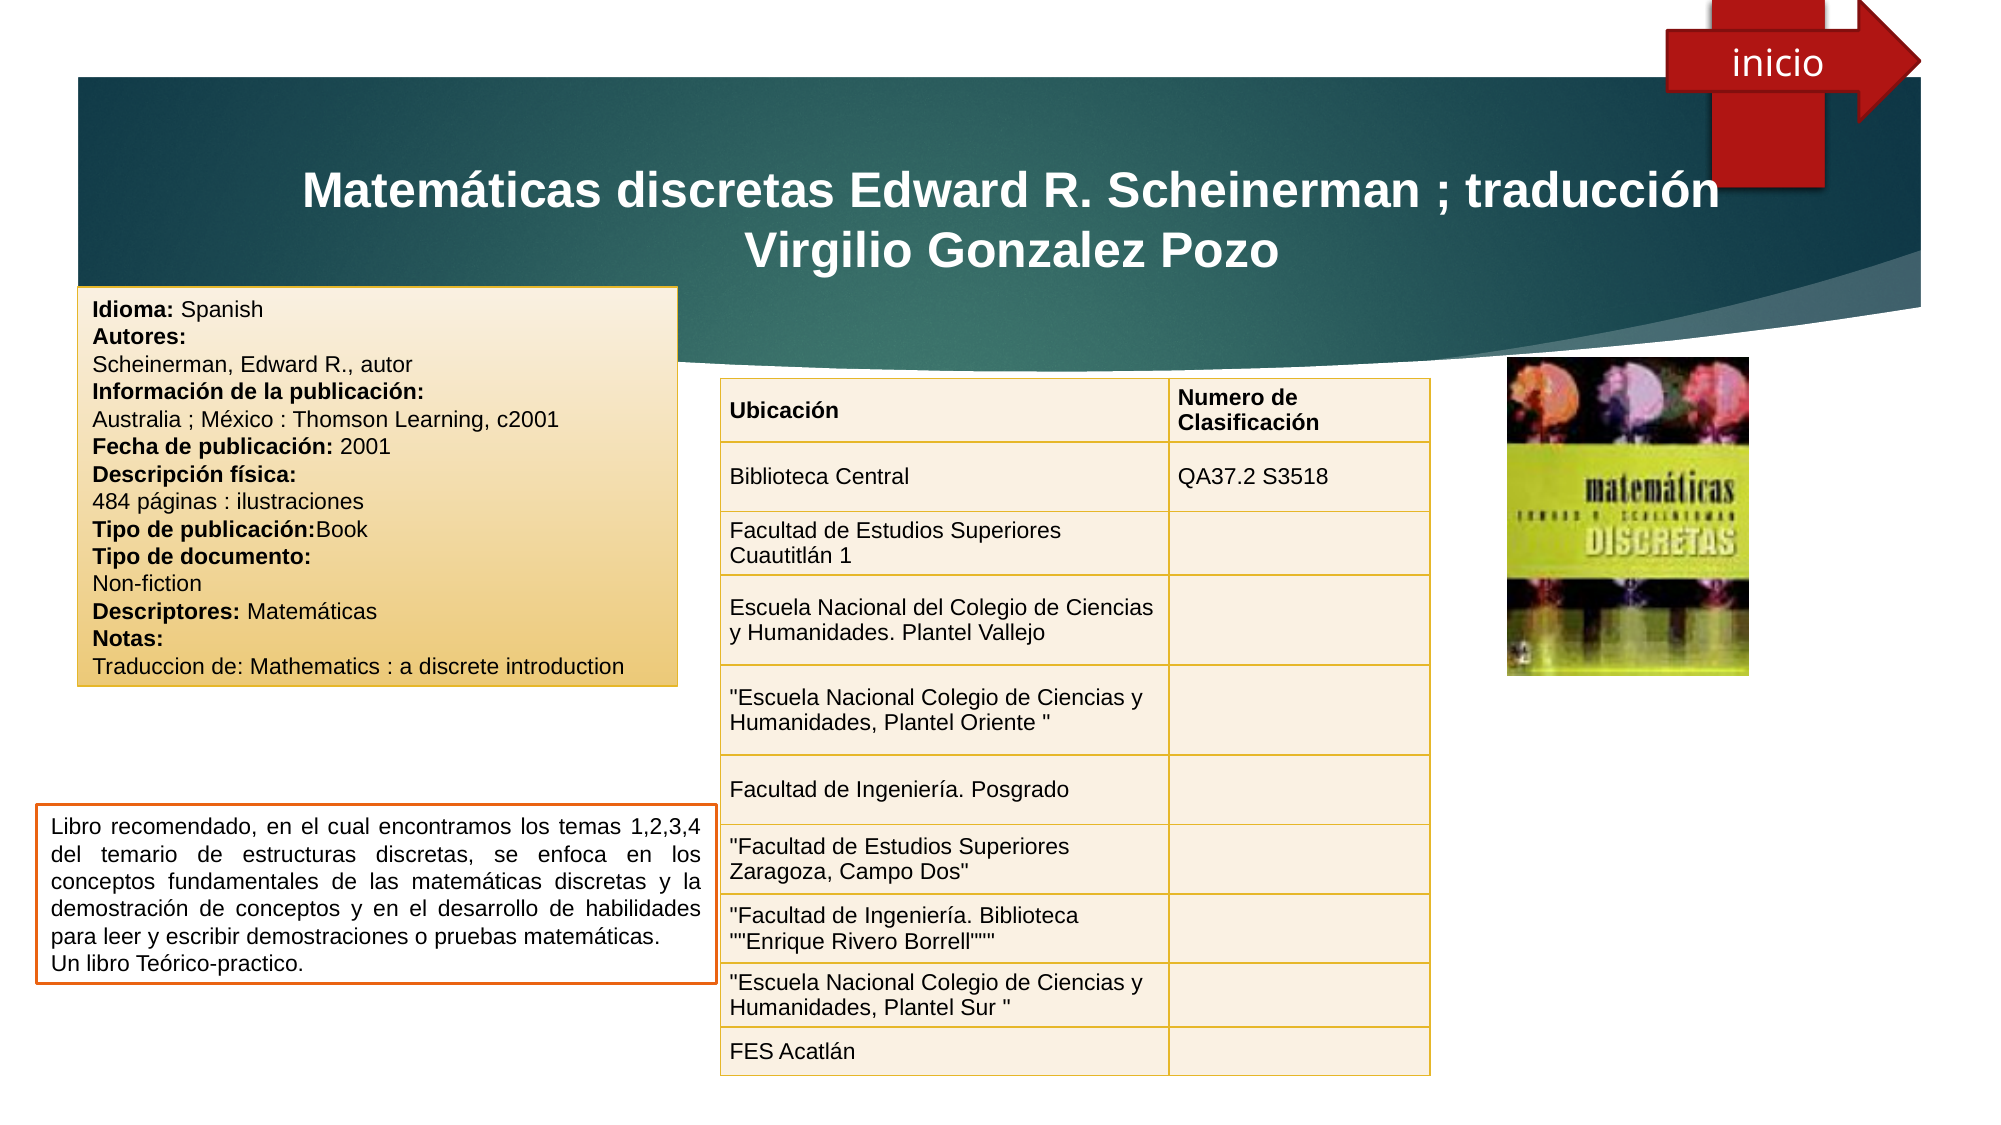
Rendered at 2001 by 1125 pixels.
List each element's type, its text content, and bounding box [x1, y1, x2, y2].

table_cell [1170, 825, 1429, 893]
text_box Idioma: Spanish Autores: Scheinerman, Edward R., autor Información de la publicación: Australia ; México : Thomson Learning, c2001 Fecha de publicación: 2001 Descripción física: 484 páginas : ilustraciones Tipo de publicación:Book Tipo de documento: Non-fiction Descriptores: Matemáticas Notas: Traduccion de: Mathematics : a discrete introduction [77, 286, 678, 687]
table_cell "Escuela Nacional Colegio de Ciencias y Humanidades, Plantel Sur " [721, 964, 1168, 1026]
table_cell [1170, 964, 1429, 1026]
table_cell [1170, 1028, 1429, 1075]
table_cell "Facultad de Ingeniería. Biblioteca ""Enrique Rivero Borrell""" [721, 895, 1168, 962]
text_box Libro recomendado, en el cual encontramos los temas 1,2,3,4 del temario de estructuras discretas, se enfoca en los conceptos fundamentales de las matemáticas discretas y la demostración de conceptos y en el desarrollo de habilidades para leer y escribir demostraciones o pruebas matemáticas. Un libro Teórico-practico. [35, 803, 718, 985]
picture [1507, 357, 1749, 676]
table_cell [1170, 756, 1429, 824]
table_header Ubicación [721, 379, 1168, 441]
table_cell "Facultad de Estudios Superiores Zaragoza, Campo Dos" [721, 825, 1168, 893]
table_cell Facultad de Estudios Superiores Cuautitlán 1 [721, 512, 1168, 574]
text_box inicio [1665, 0, 1922, 124]
table_cell Biblioteca Central [721, 443, 1168, 511]
table_cell [1170, 512, 1429, 574]
text_box Matemáticas discretas Edward R. Scheinerman ; traducción Virgilio Gonzalez Pozo [206, 149, 1819, 285]
table_cell Escuela Nacional del Colegio de Ciencias y Humanidades. Plantel Vallejo [721, 576, 1168, 664]
table_cell FES Acatlán [721, 1028, 1168, 1075]
table_cell QA37.2 S3518 [1170, 443, 1429, 511]
table_cell [1170, 576, 1429, 664]
table_cell "Escuela Nacional Colegio de Ciencias y Humanidades, Plantel Oriente " [721, 666, 1168, 754]
table_cell [1170, 666, 1429, 754]
table_cell [1170, 895, 1429, 962]
table_cell Facultad de Ingeniería. Posgrado [721, 756, 1168, 824]
table_header Numero de Clasificación [1170, 379, 1429, 441]
